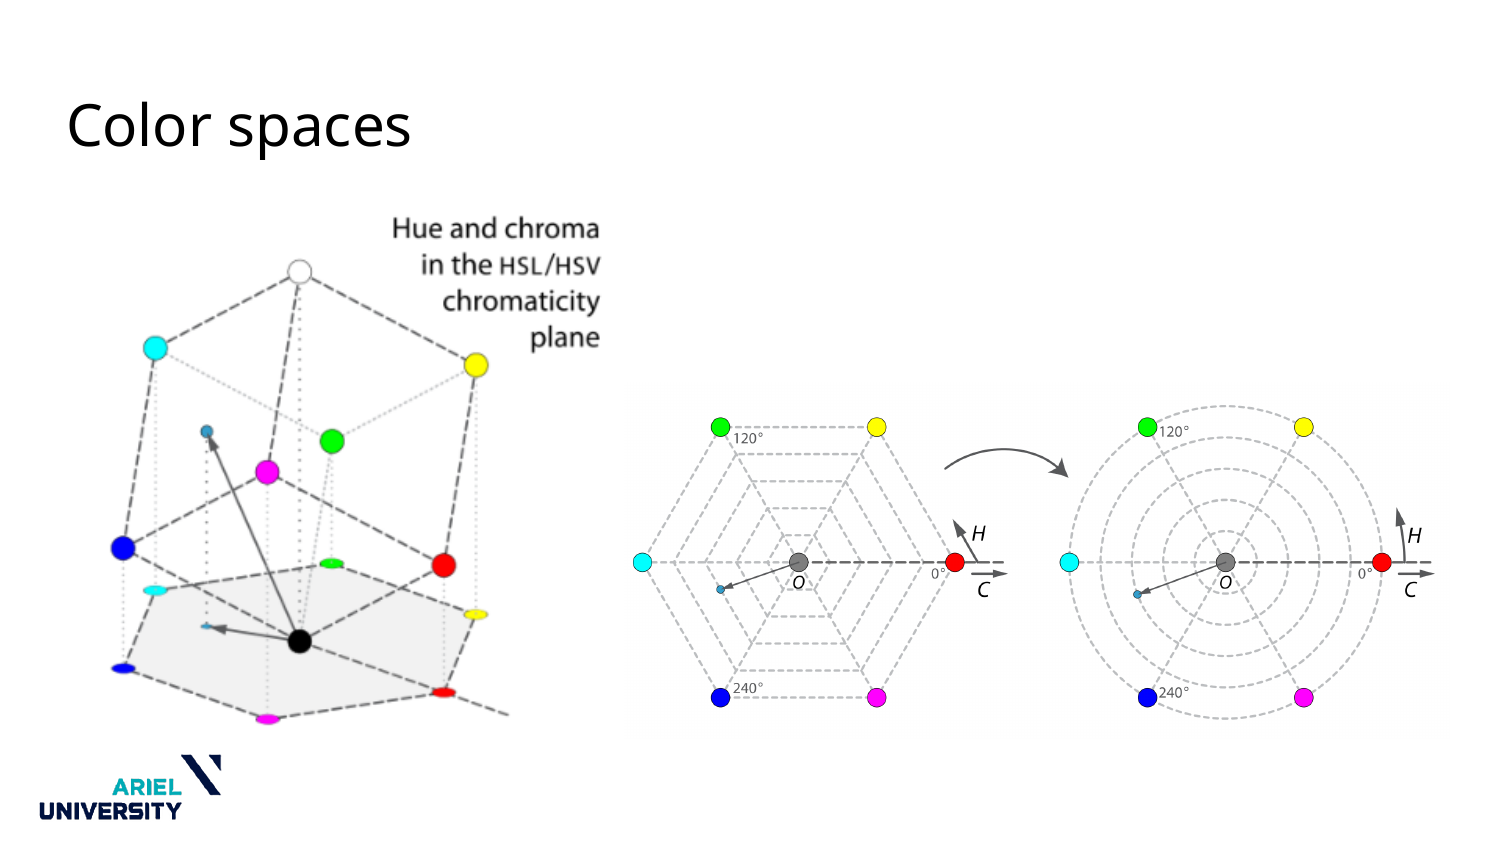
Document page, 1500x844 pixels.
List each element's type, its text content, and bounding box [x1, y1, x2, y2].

picture [50, 188, 1451, 740]
title Color spaces [51, 72, 1449, 167]
picture [14, 743, 246, 830]
